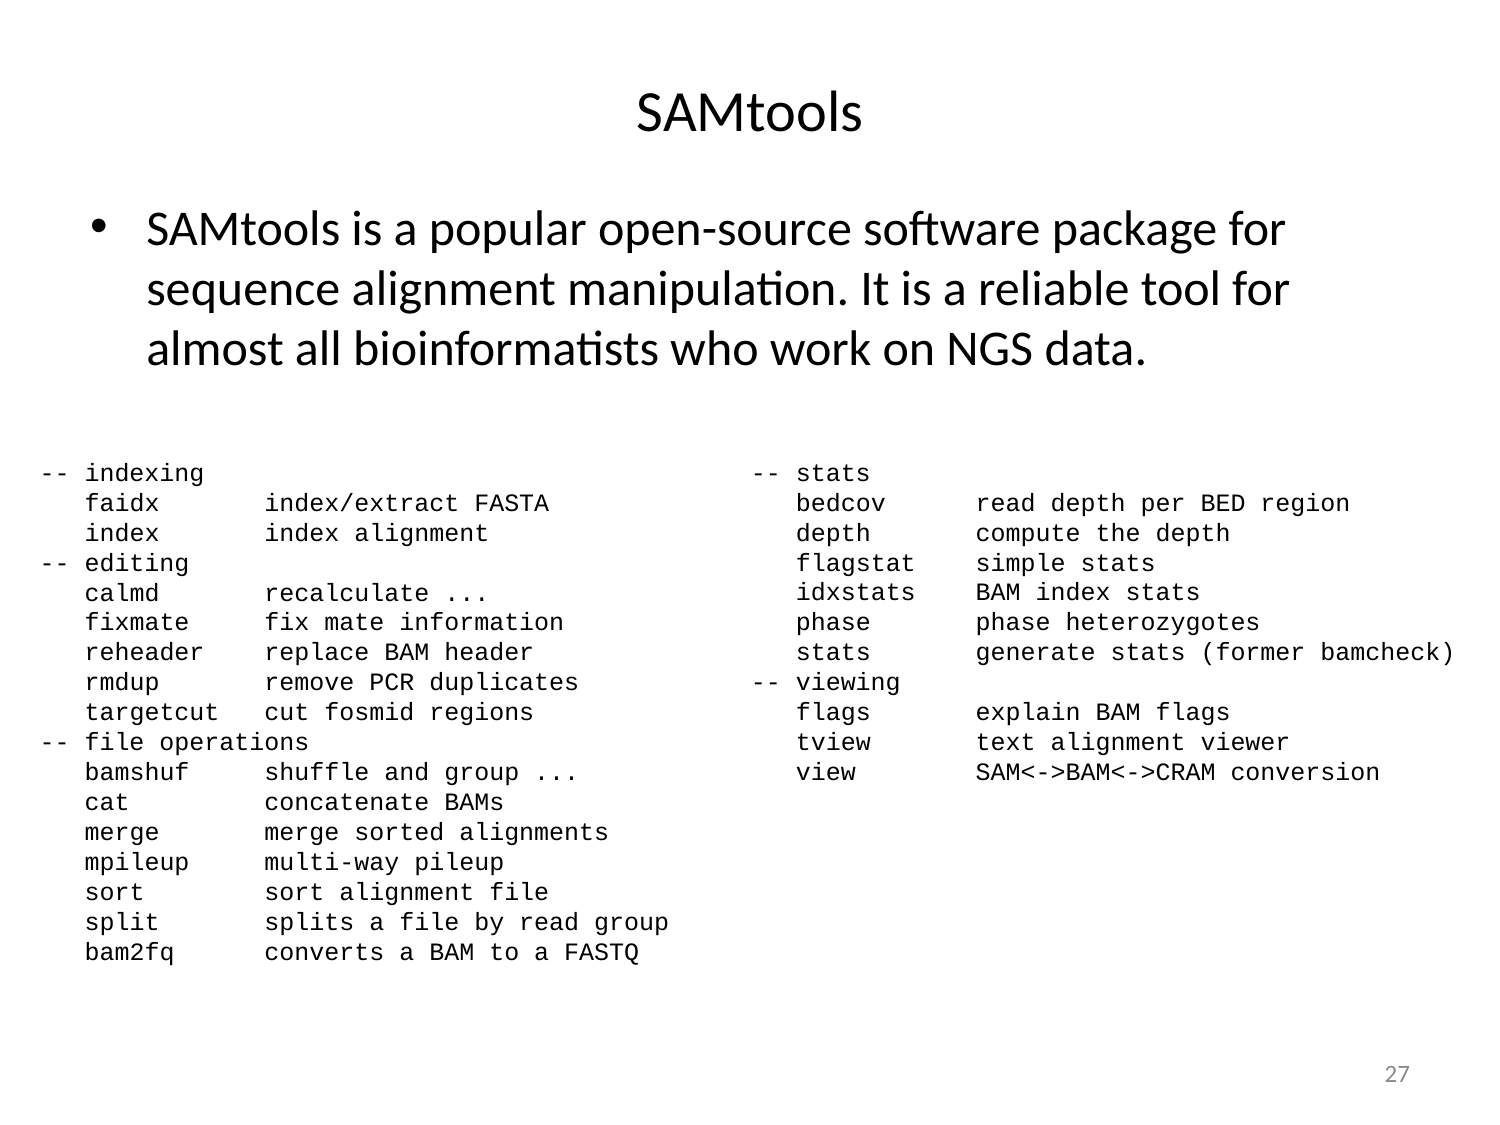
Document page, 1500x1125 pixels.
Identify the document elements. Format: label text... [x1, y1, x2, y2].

title SAMtools [75, 45, 1425, 172]
text_box -- indexing faidx index/extract FASTA index index alignment -- editing calmd recalculate ... fixmate fix mate information reheader replace BAM header rmdup remove PCR duplicates targetcut cut fosmid regions -- file operations bamshuf shuffle and group ... cat concatenate BAMs merge merge sorted alignments mpileup multi-way pileup sort sort alignment file split splits a file by read group bam2fq converts a BAM to a FASTQ [24, 448, 718, 973]
slide_number 27 [1074, 1042, 1425, 1103]
text_box -- stats bedcov read depth per BED region depth compute the depth flagstat simple stats idxstats BAM index stats phase phase heterozygotes stats generate stats (former bamcheck) -- viewing flags explain BAM flags tview text alignment viewer view SAM<->BAM<->CRAM conversion [736, 448, 1484, 823]
list SAMtools is a popular open-source software package for sequence alignment manipulation. It is a reliable tool for almost all bioinformatists who work on NGS data. [75, 187, 1425, 403]
